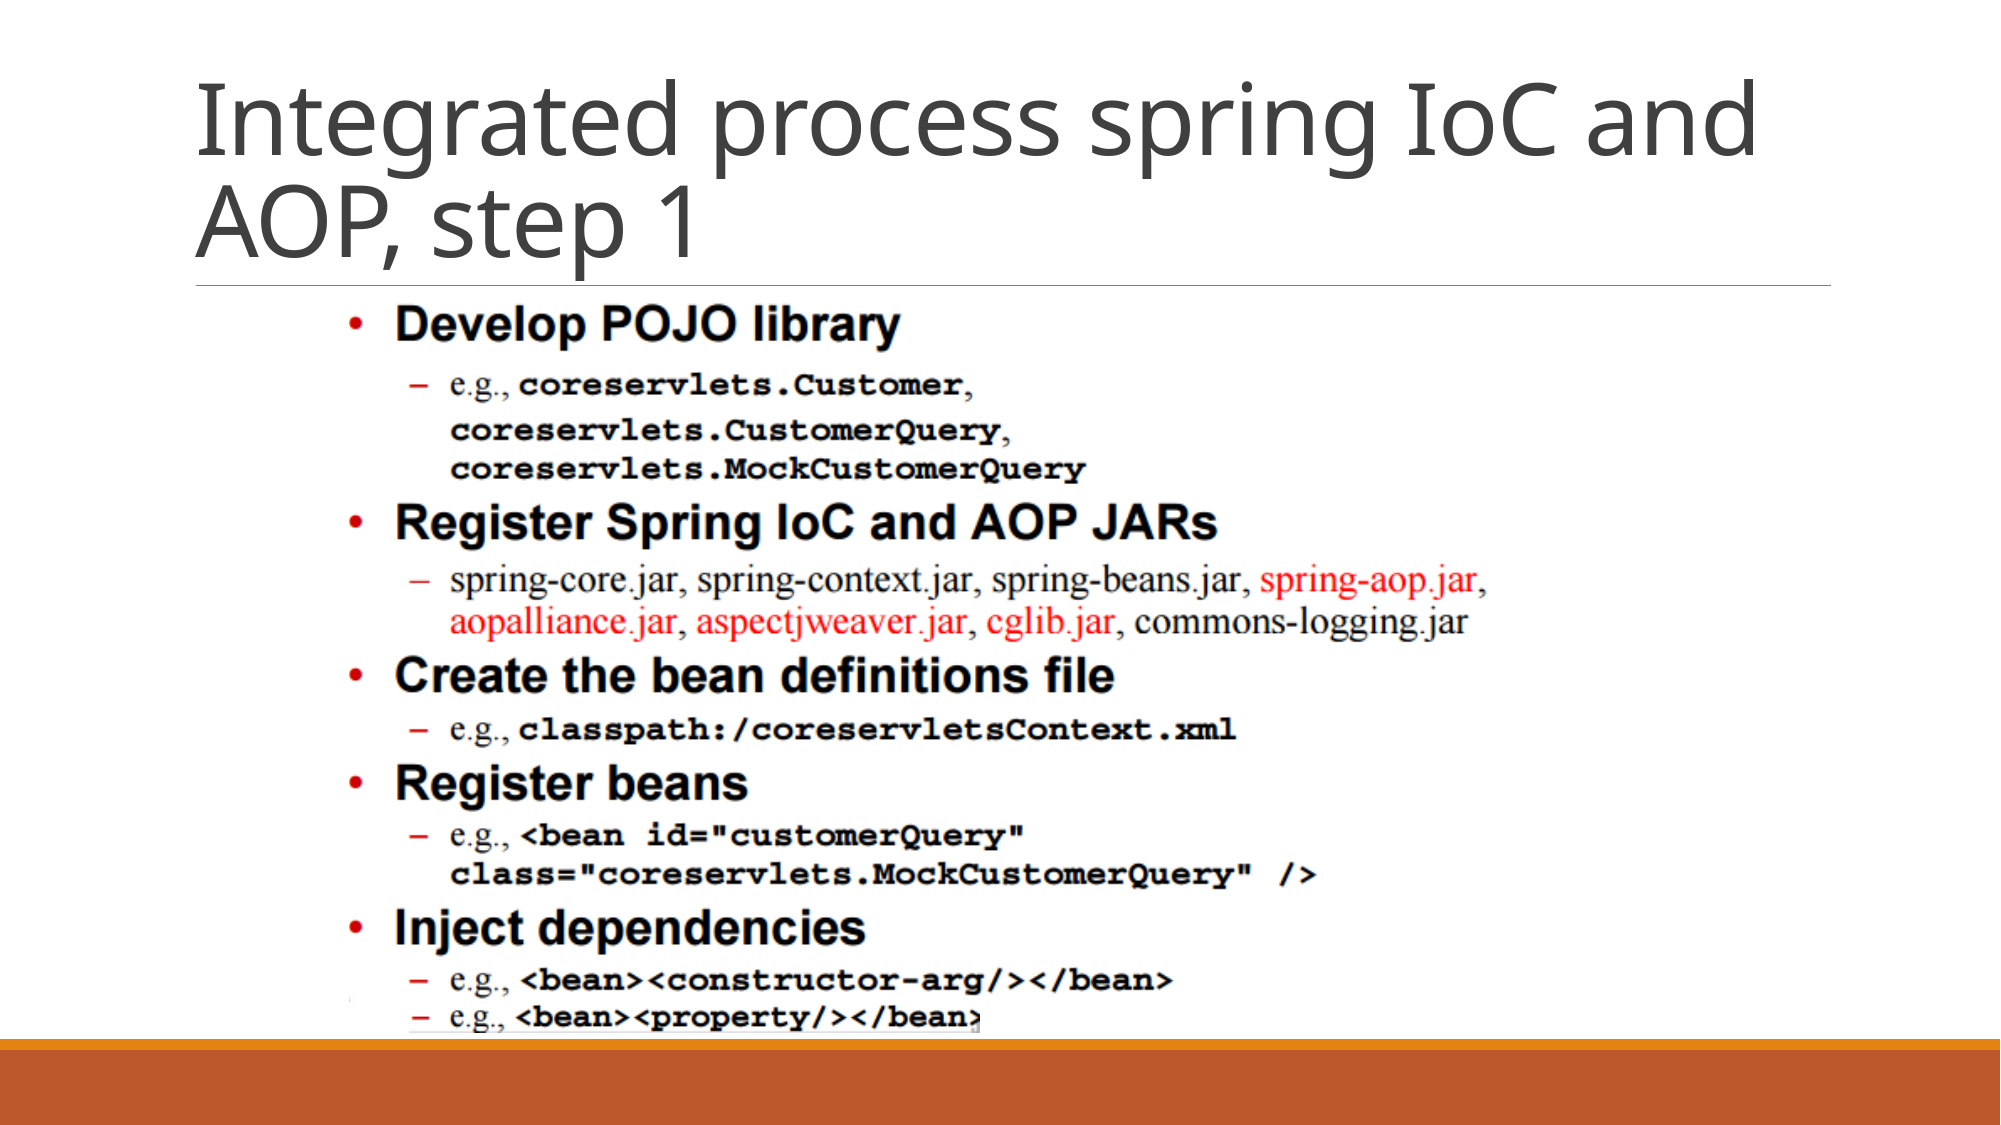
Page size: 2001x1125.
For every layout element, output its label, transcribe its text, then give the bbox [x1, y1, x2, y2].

title Integrated process spring IoC and AOP, step 1 [180, 47, 1830, 285]
picture [348, 293, 1501, 1034]
